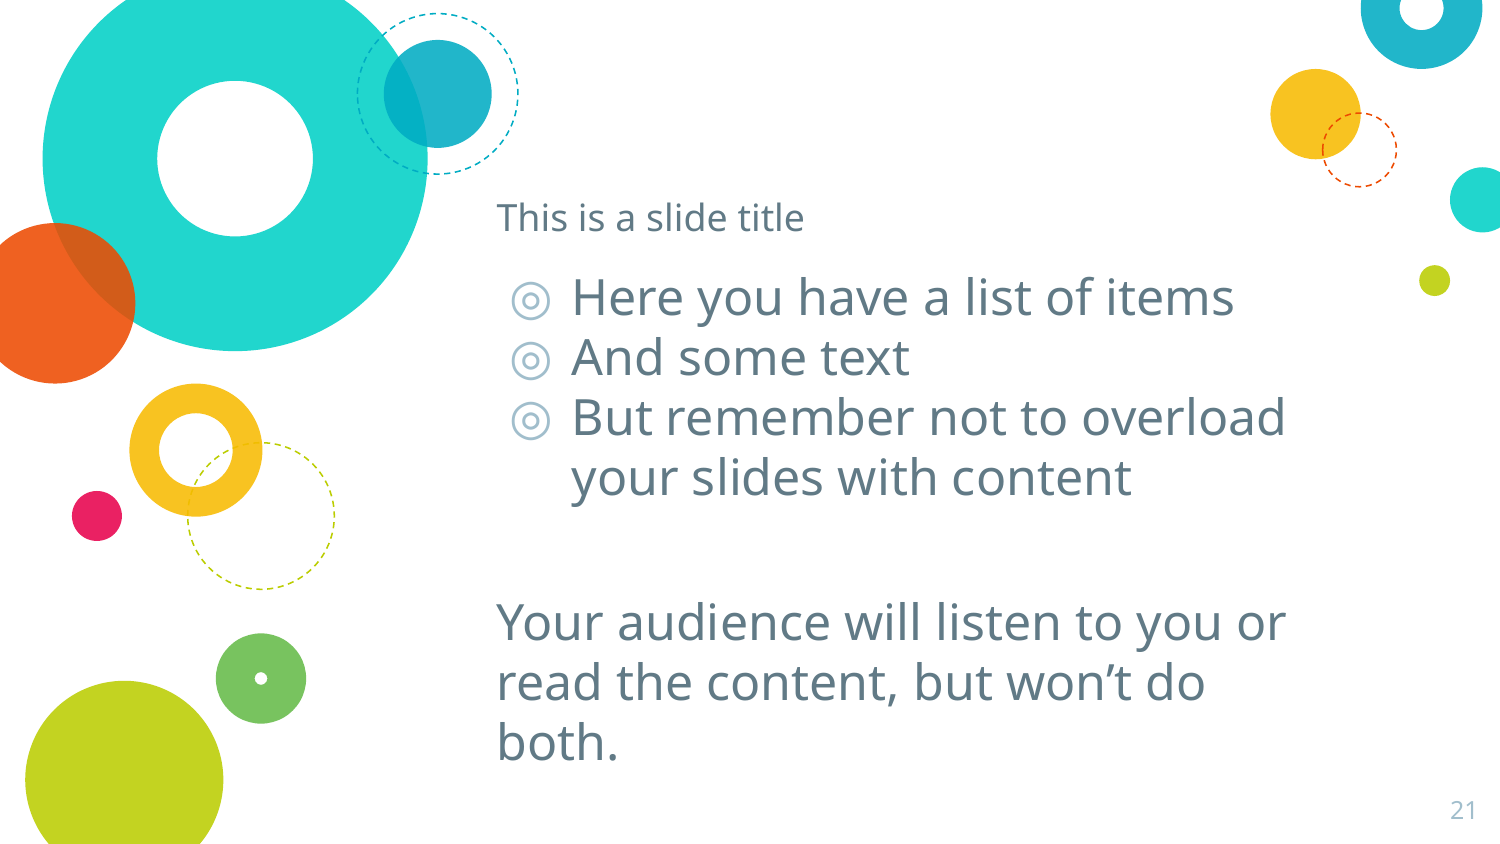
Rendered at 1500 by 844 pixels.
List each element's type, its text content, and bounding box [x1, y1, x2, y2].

slide_number 21 [1416, 779, 1494, 844]
title This is a slide title [481, 149, 1347, 250]
list Here you have a list of items And some text But remember not to overload your slides with content Your audience will listen to you or read the content, but won’t do both. [481, 250, 1347, 708]
